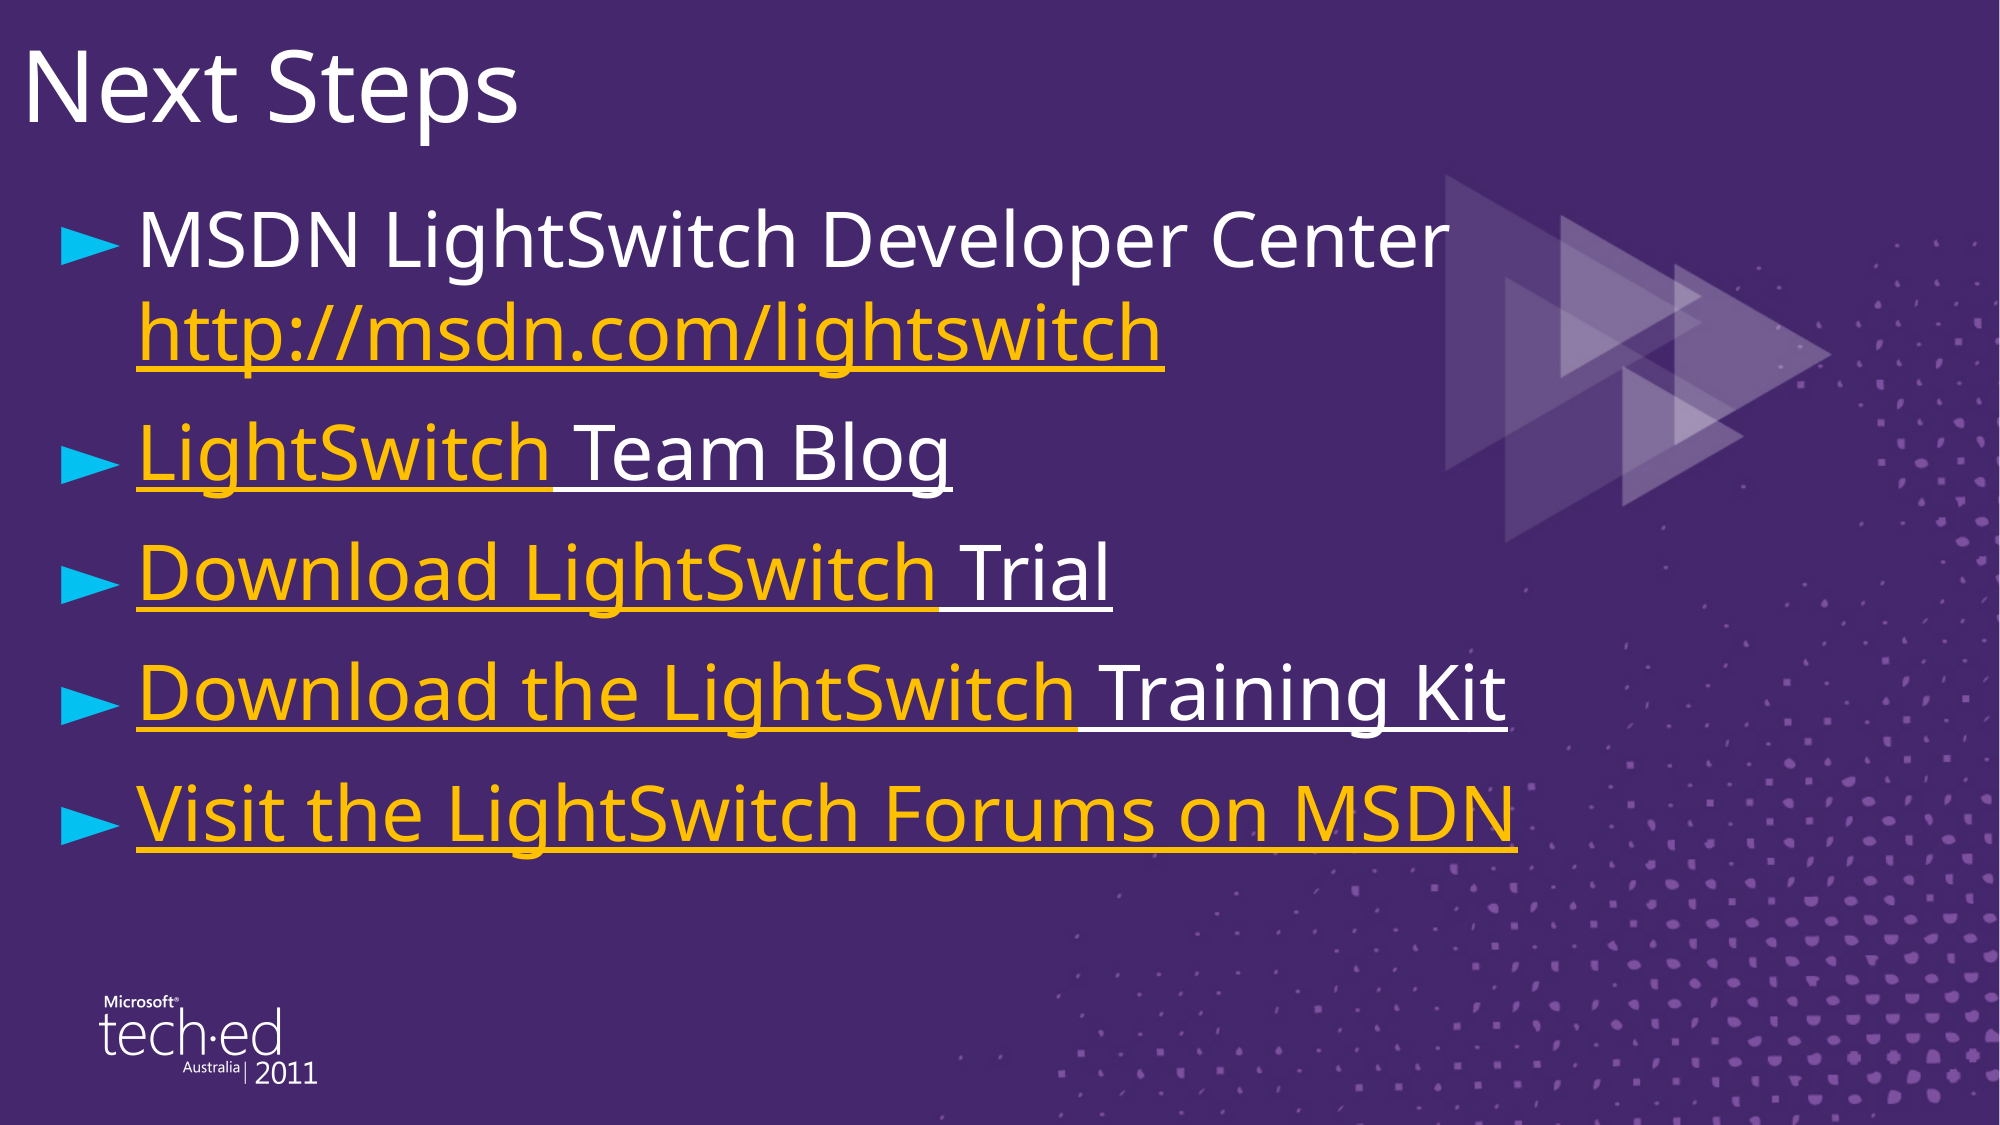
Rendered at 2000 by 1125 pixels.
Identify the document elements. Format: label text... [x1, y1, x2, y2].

list MSDN LightSwitch Developer Center http://msdn.com/lightswitch LightSwitch Team Blog Download LightSwitch Trial Download the LightSwitch Training Kit Visit the LightSwitch Forums on MSDN [41, 180, 1975, 1030]
title Next Steps [0, 0, 2000, 165]
picture [0, 165, 2000, 1125]
